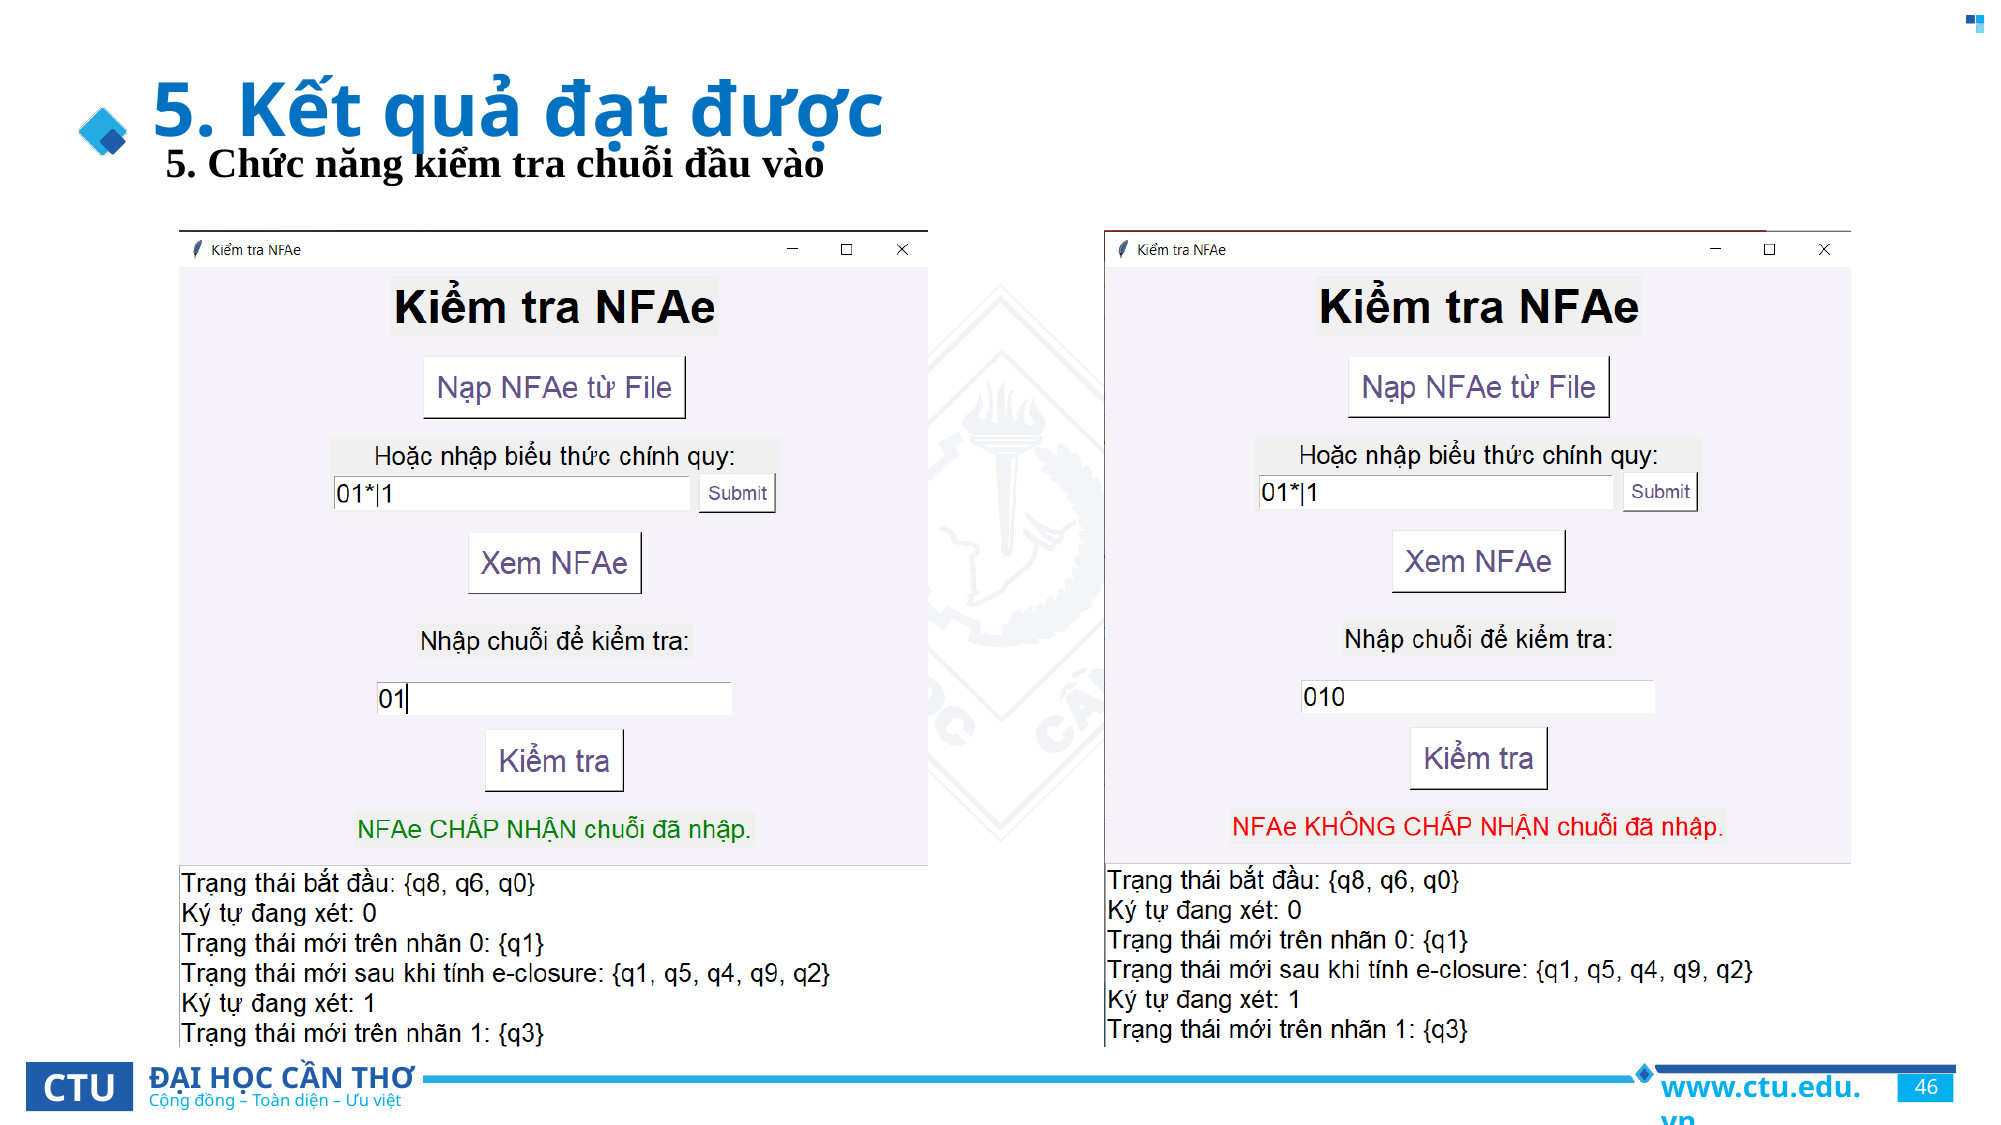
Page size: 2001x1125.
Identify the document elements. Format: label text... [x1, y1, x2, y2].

picture [1966, 15, 1985, 33]
picture [1103, 229, 1851, 1047]
picture [423, 1063, 1956, 1083]
picture [252, 1094, 261, 1106]
list 5. Chức năng kiểm tra chuỗi đầu vào [113, 128, 1838, 945]
title 5. Kết quả đạt được [137, 58, 1863, 165]
picture [179, 229, 928, 1047]
picture [78, 107, 127, 156]
